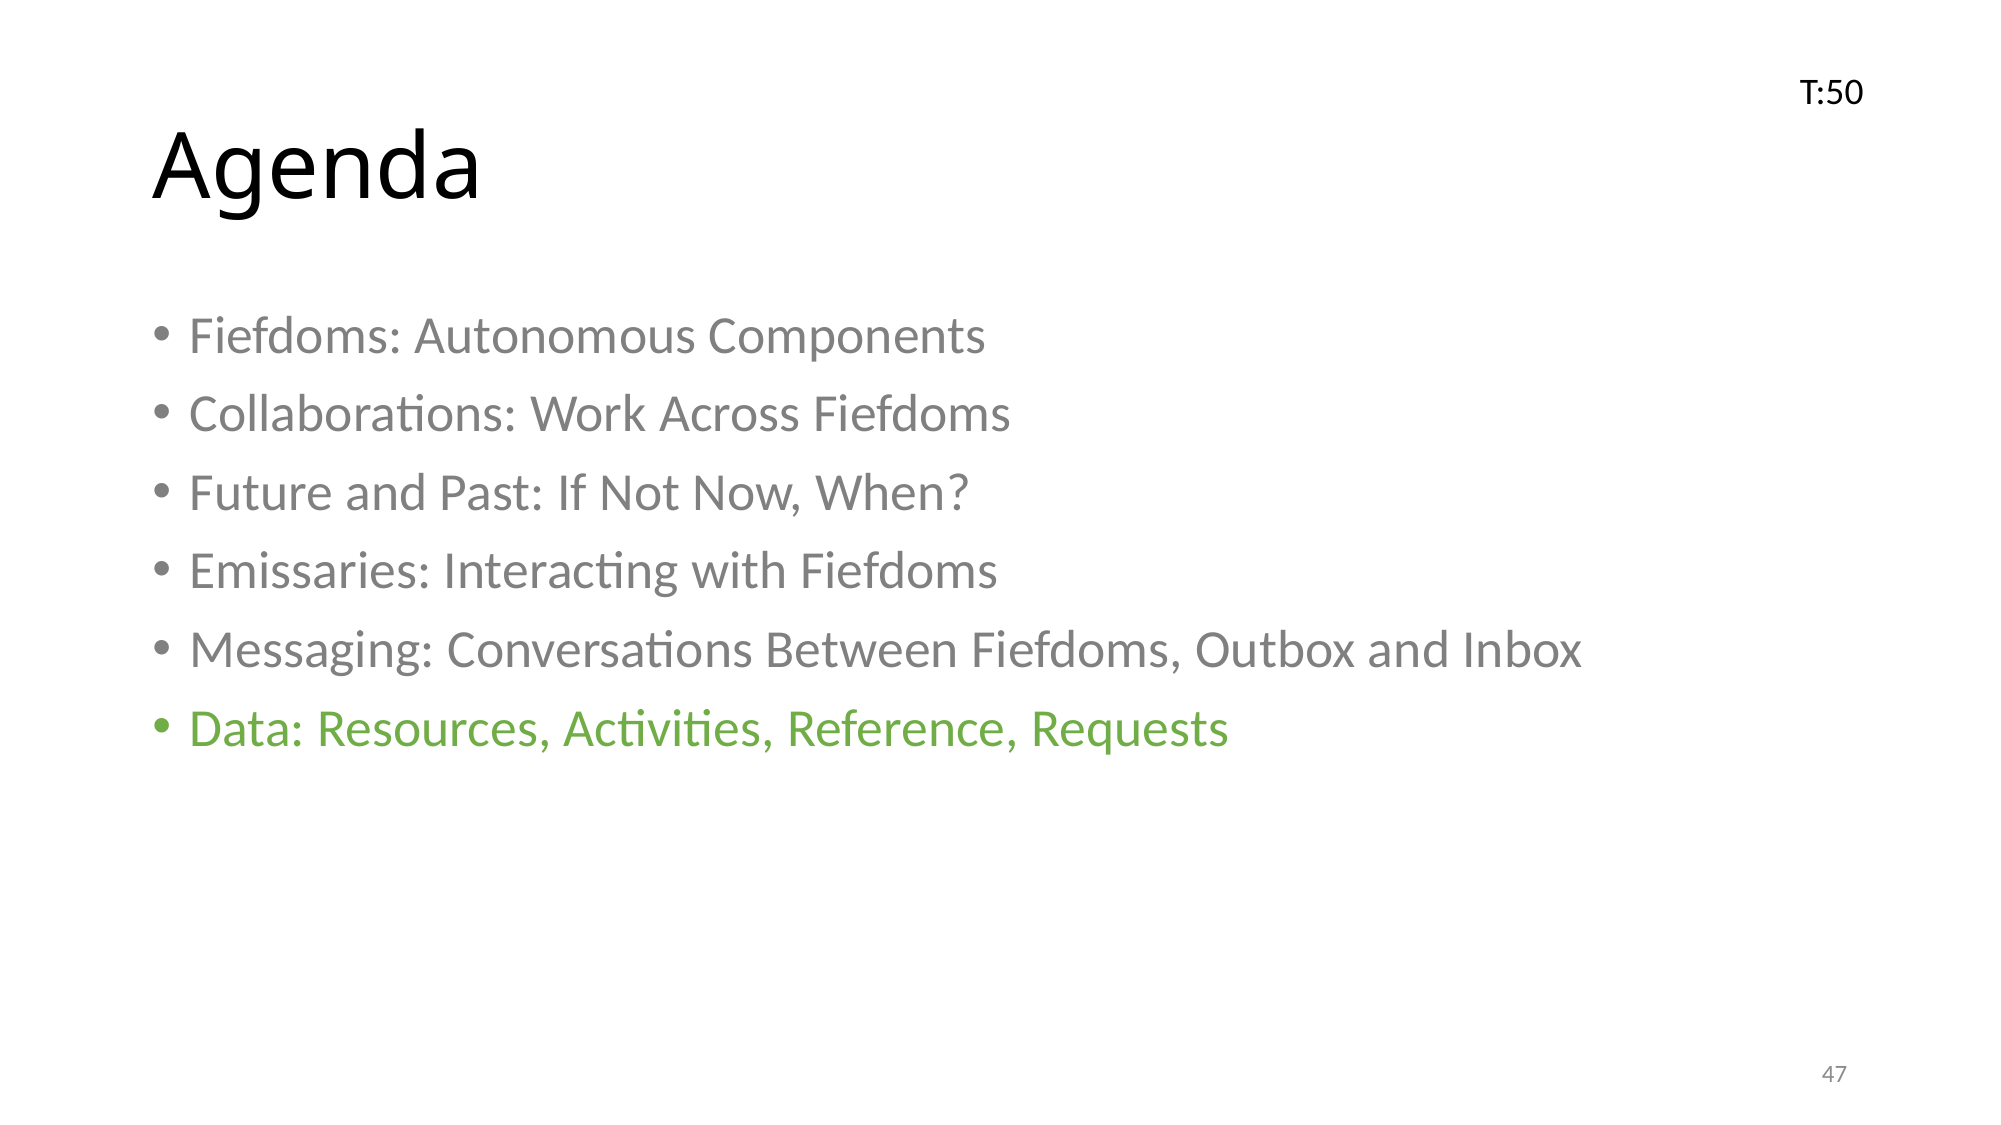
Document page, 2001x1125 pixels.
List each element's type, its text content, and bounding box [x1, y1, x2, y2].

slide_number 47 [1412, 1042, 1863, 1103]
list Fiefdoms: Autonomous Components Collaborations: Work Across Fiefdoms Future and Past: If Not Now, When? Emissaries: Interacting with Fiefdoms Messaging: Conversations Between Fiefdoms, Outbox and Inbox Data: Resources, Activities, Reference, Requests [137, 299, 1863, 769]
title Agenda [137, 59, 1863, 278]
text_box T:50 [1785, 59, 1879, 120]
